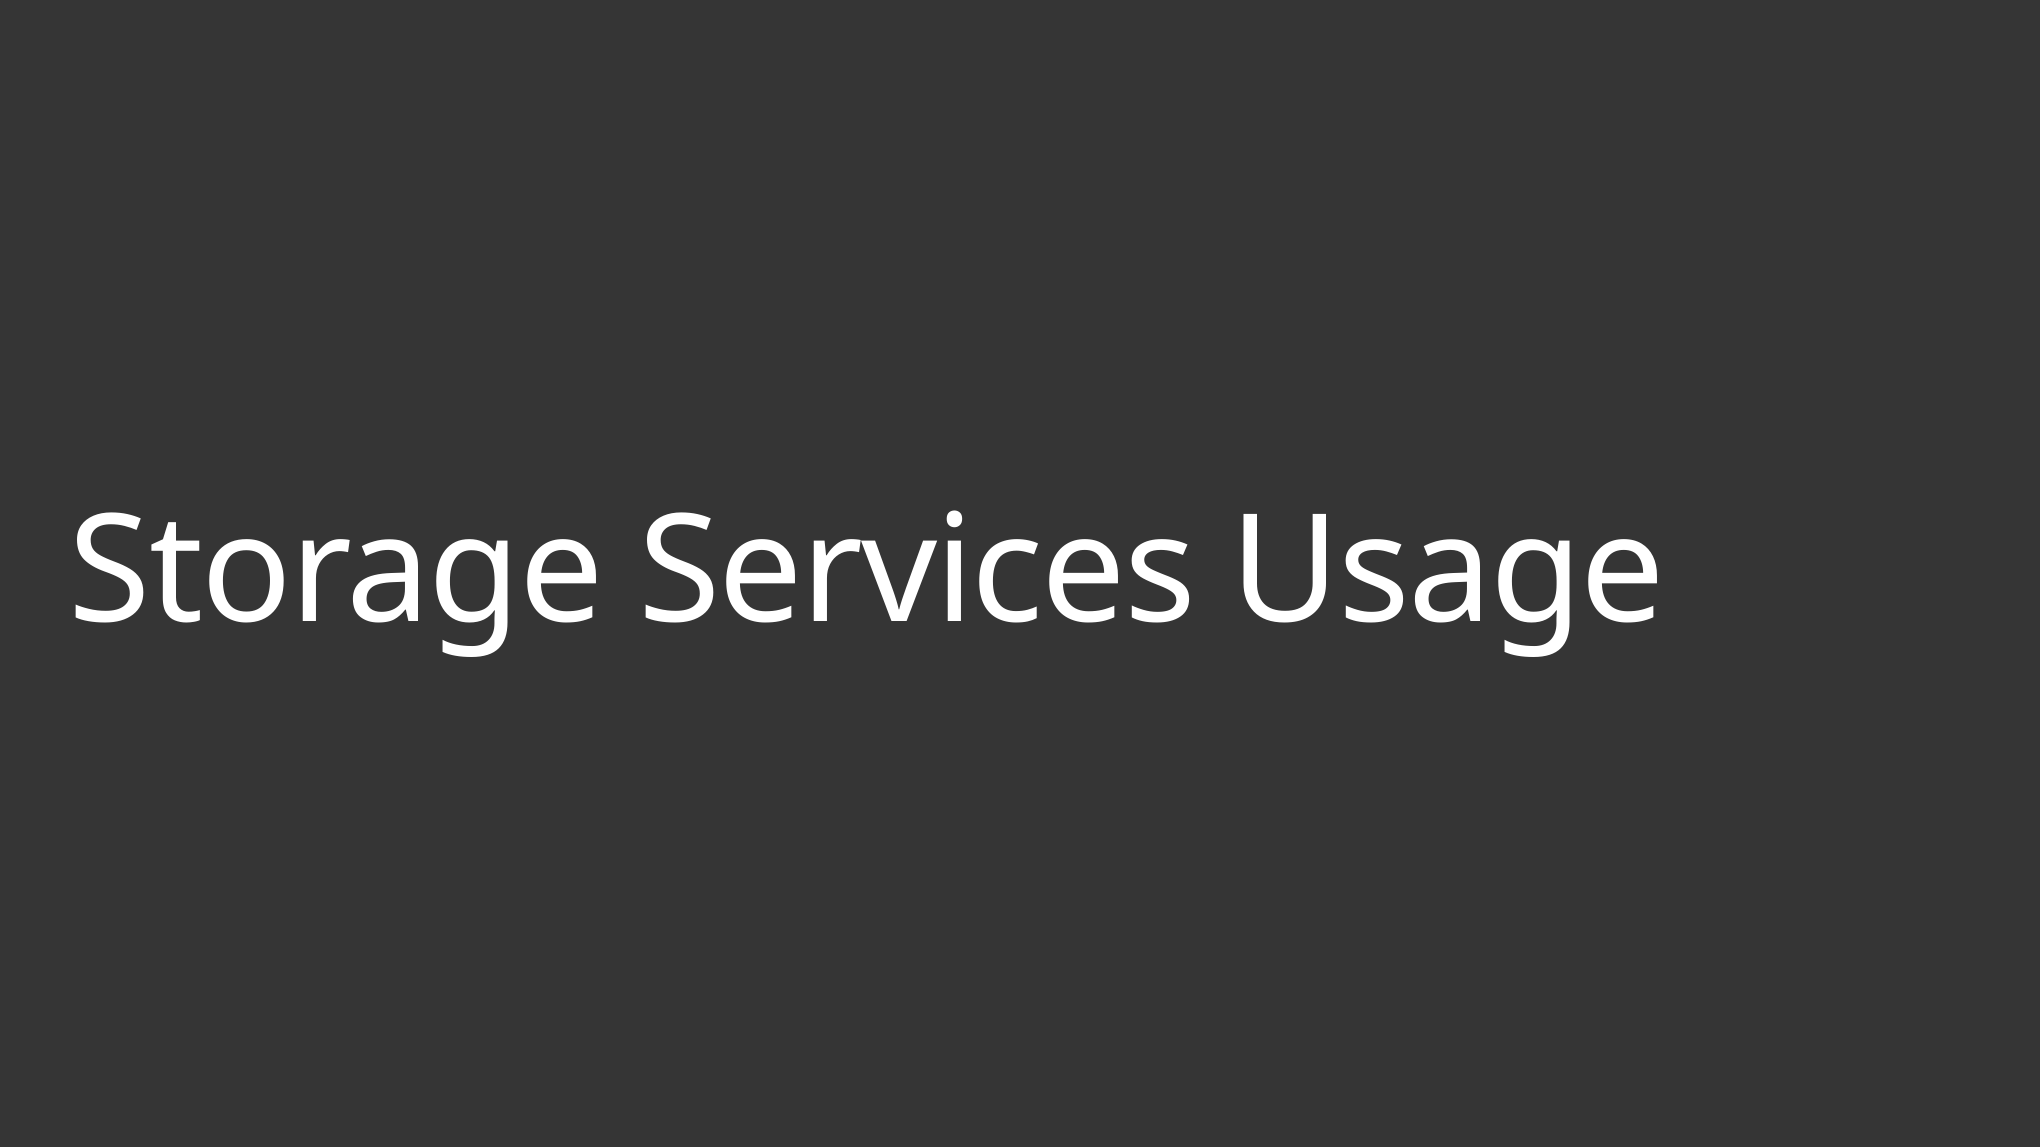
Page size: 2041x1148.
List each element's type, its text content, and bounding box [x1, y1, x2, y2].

title Storage Services Usage [45, 476, 1996, 671]
